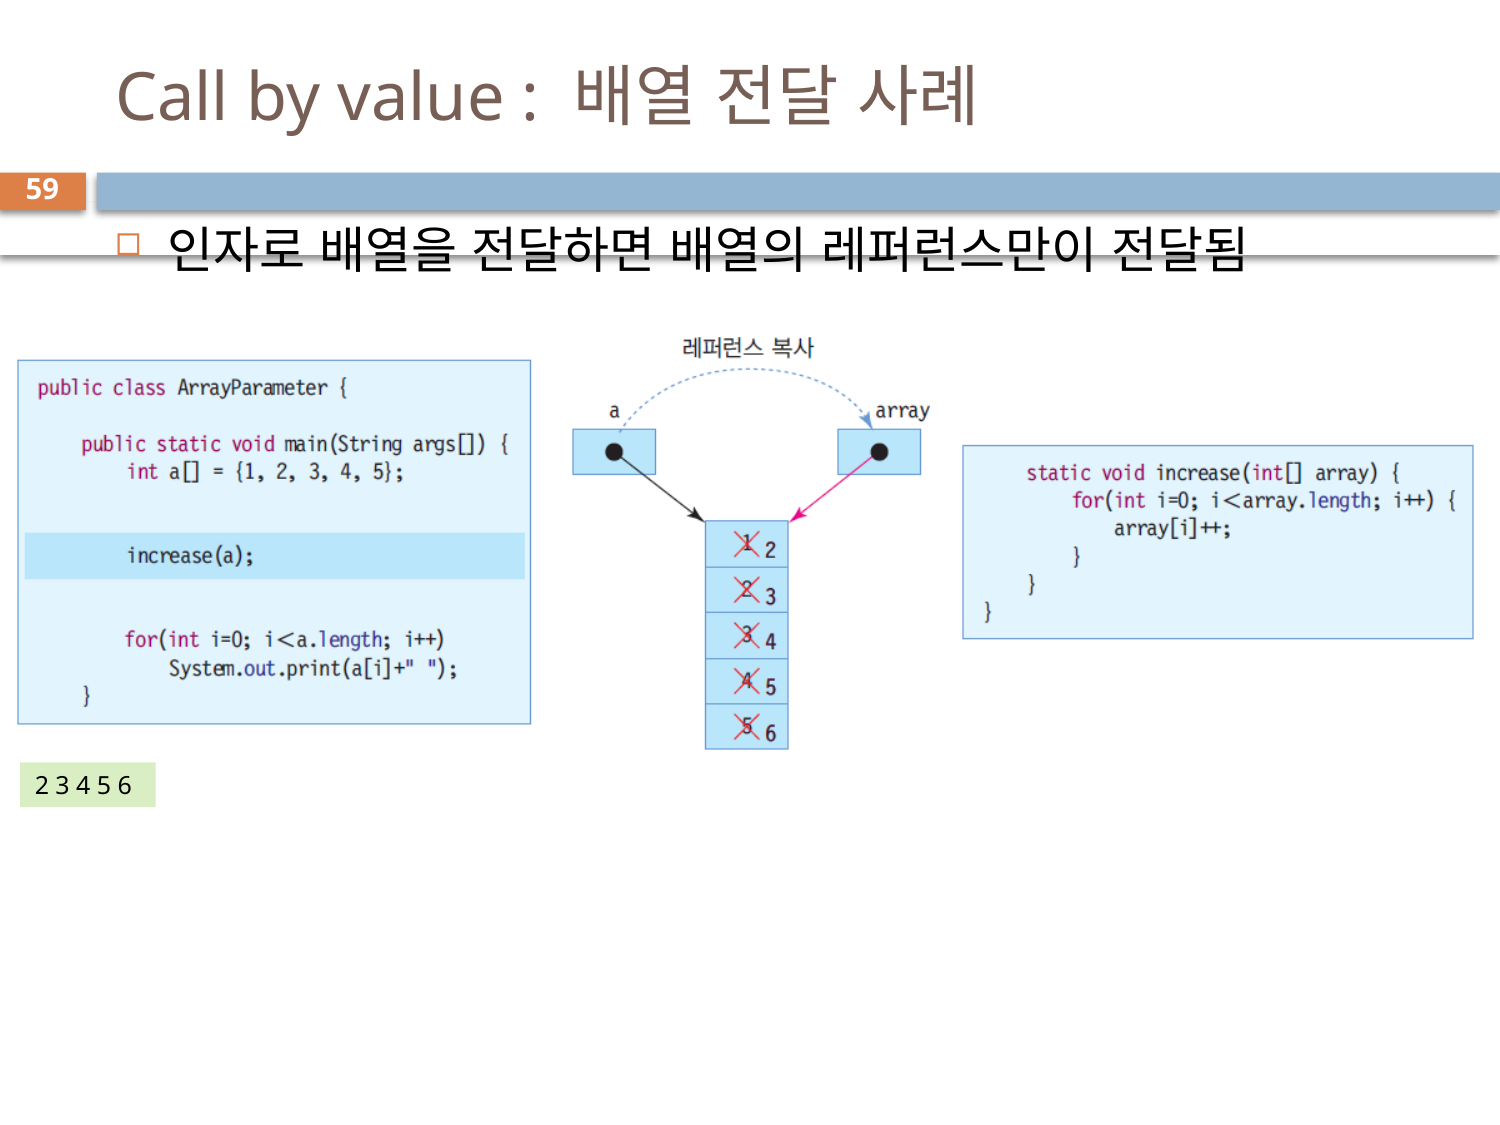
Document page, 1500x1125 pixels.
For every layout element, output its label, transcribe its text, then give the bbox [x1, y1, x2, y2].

slide_number 59 [0, 170, 87, 211]
list 인자로 배열을 전달하면 배열의 레퍼런스만이 전달됨 [100, 210, 1438, 329]
picture [0, 336, 1500, 756]
text_box 2 3 4 5 6 [20, 766, 156, 808]
title Call by value : 배열 전달 사례 [100, 37, 1438, 149]
